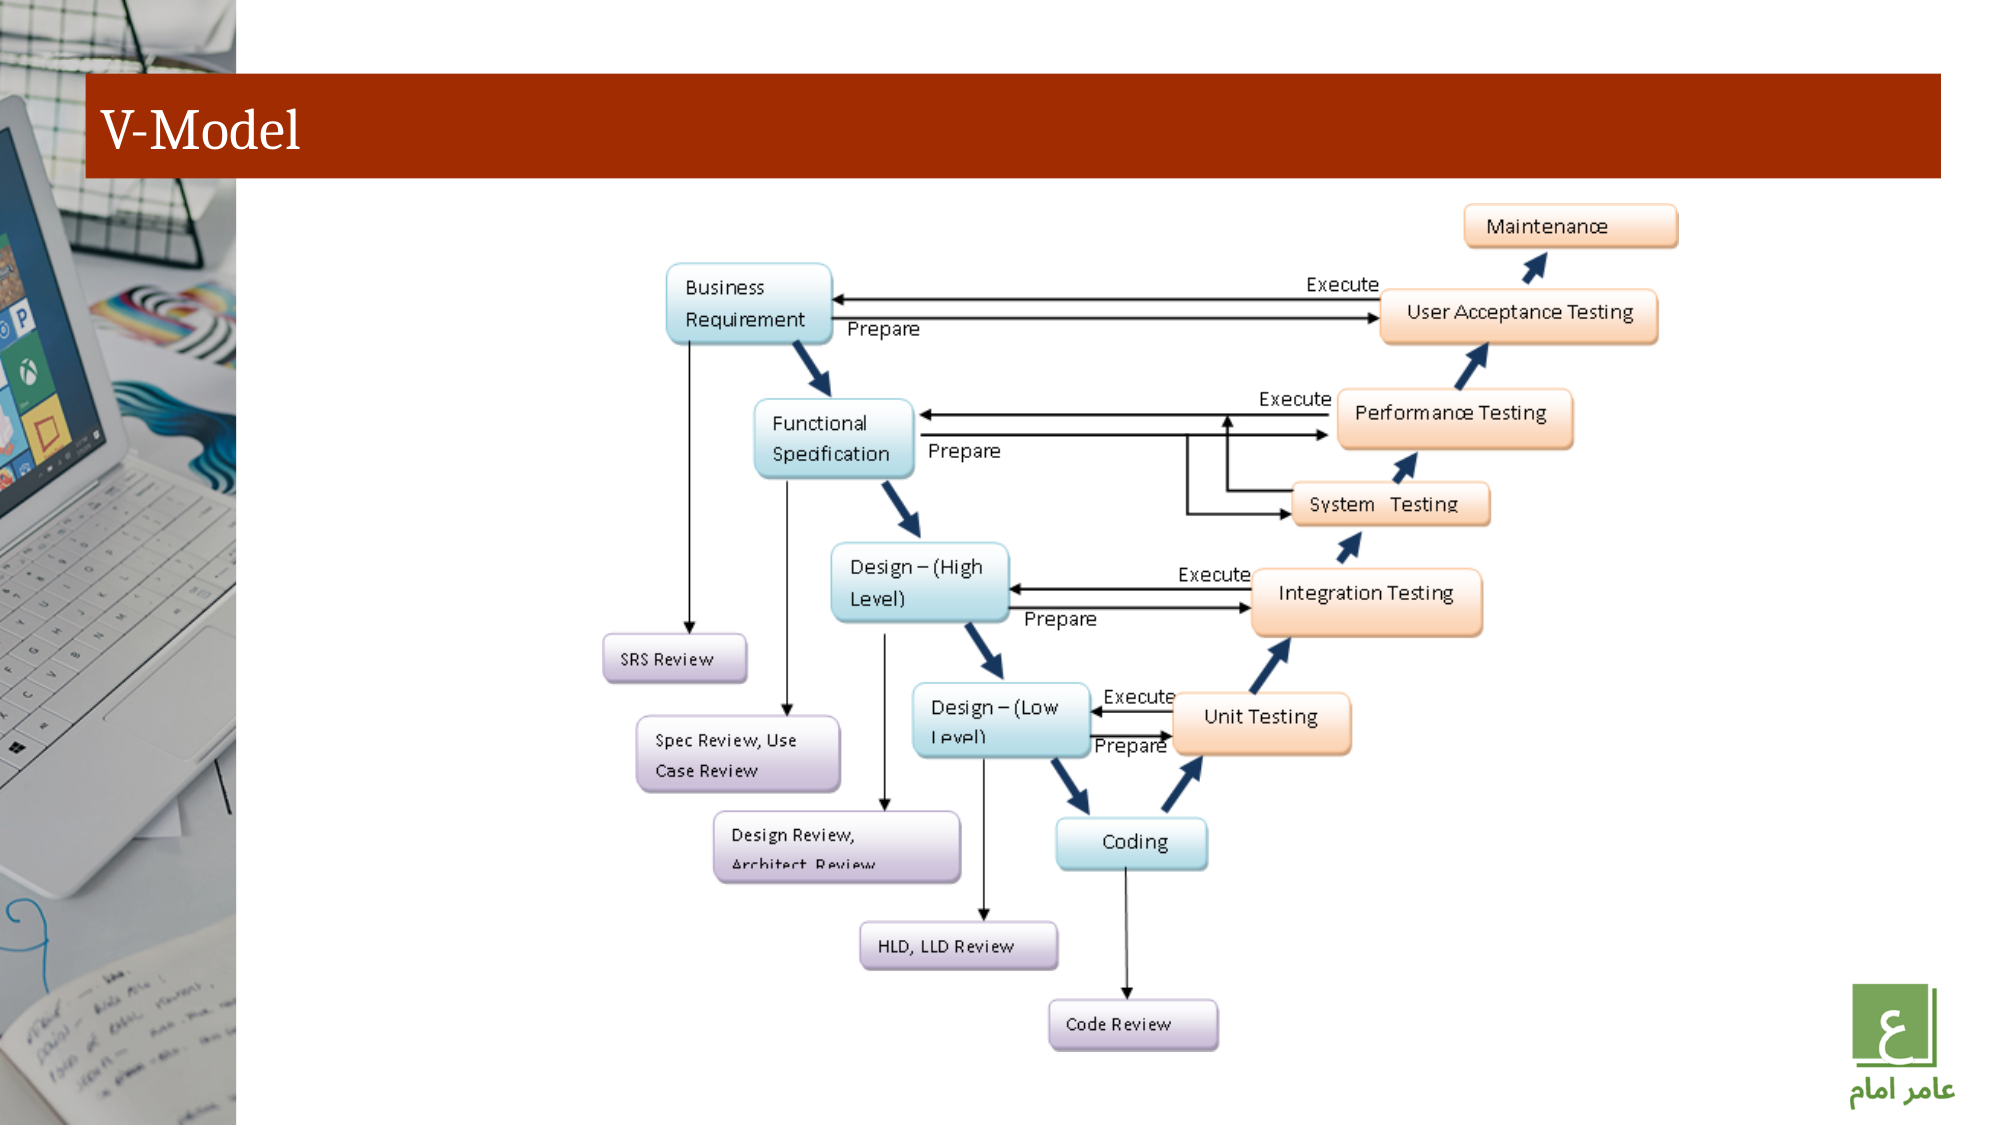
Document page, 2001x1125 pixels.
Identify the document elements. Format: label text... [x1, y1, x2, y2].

picture [602, 203, 1679, 1052]
picture [0, 0, 237, 1125]
title V-Model [85, 73, 1941, 179]
picture [1819, 960, 1975, 1125]
